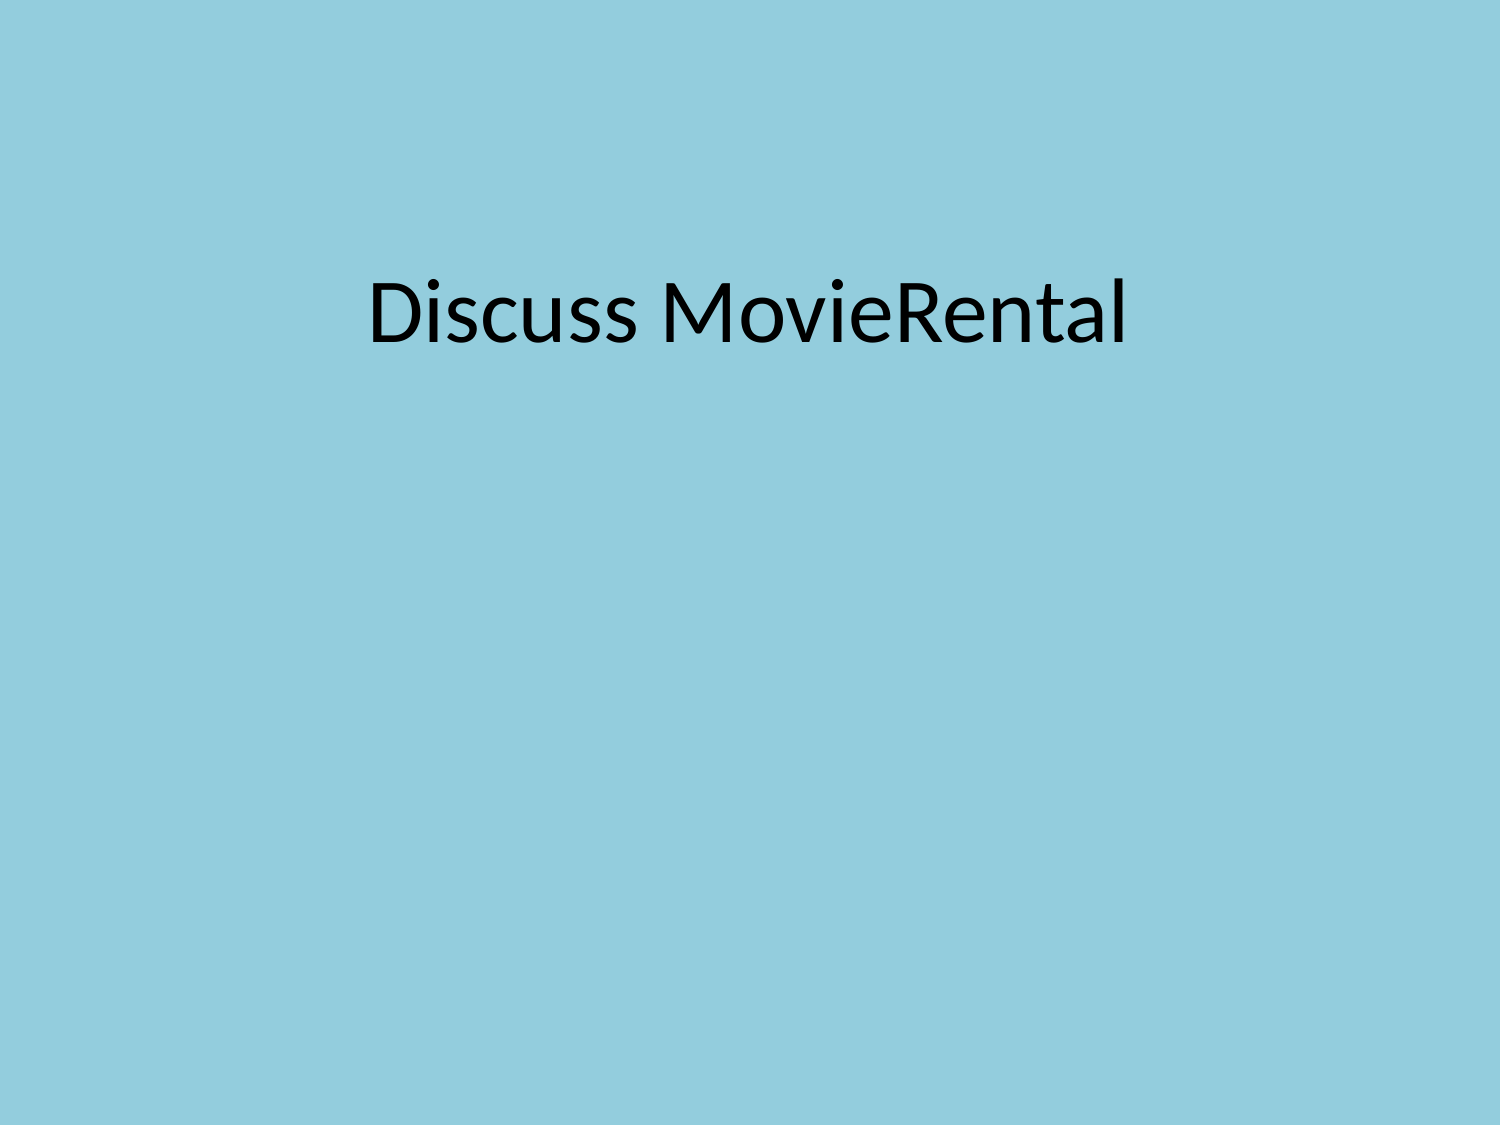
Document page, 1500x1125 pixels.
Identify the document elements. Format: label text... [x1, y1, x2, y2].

title Discuss MovieRental [74, 243, 1424, 431]
